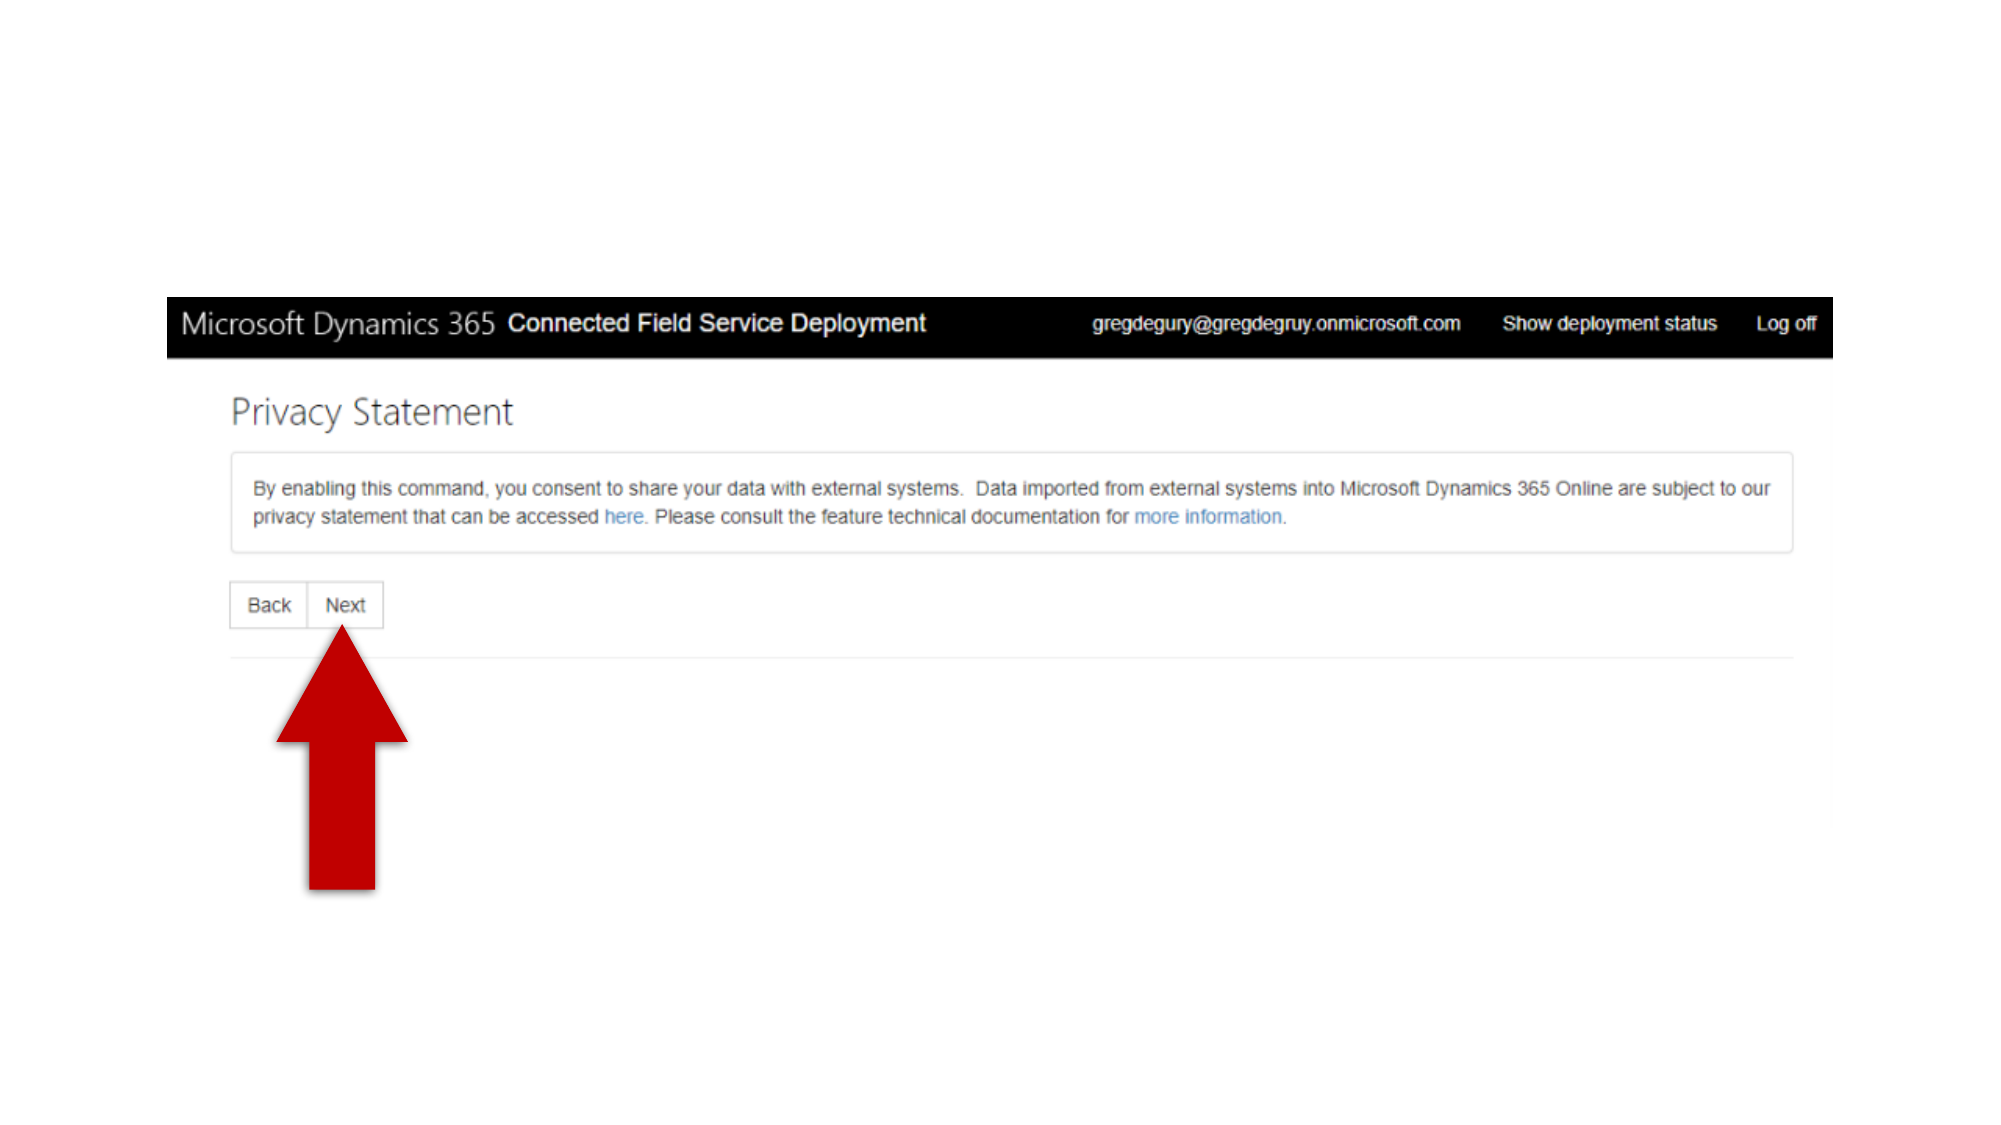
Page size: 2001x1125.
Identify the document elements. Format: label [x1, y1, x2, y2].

text_box [309, 828, 376, 890]
picture [167, 297, 1833, 828]
